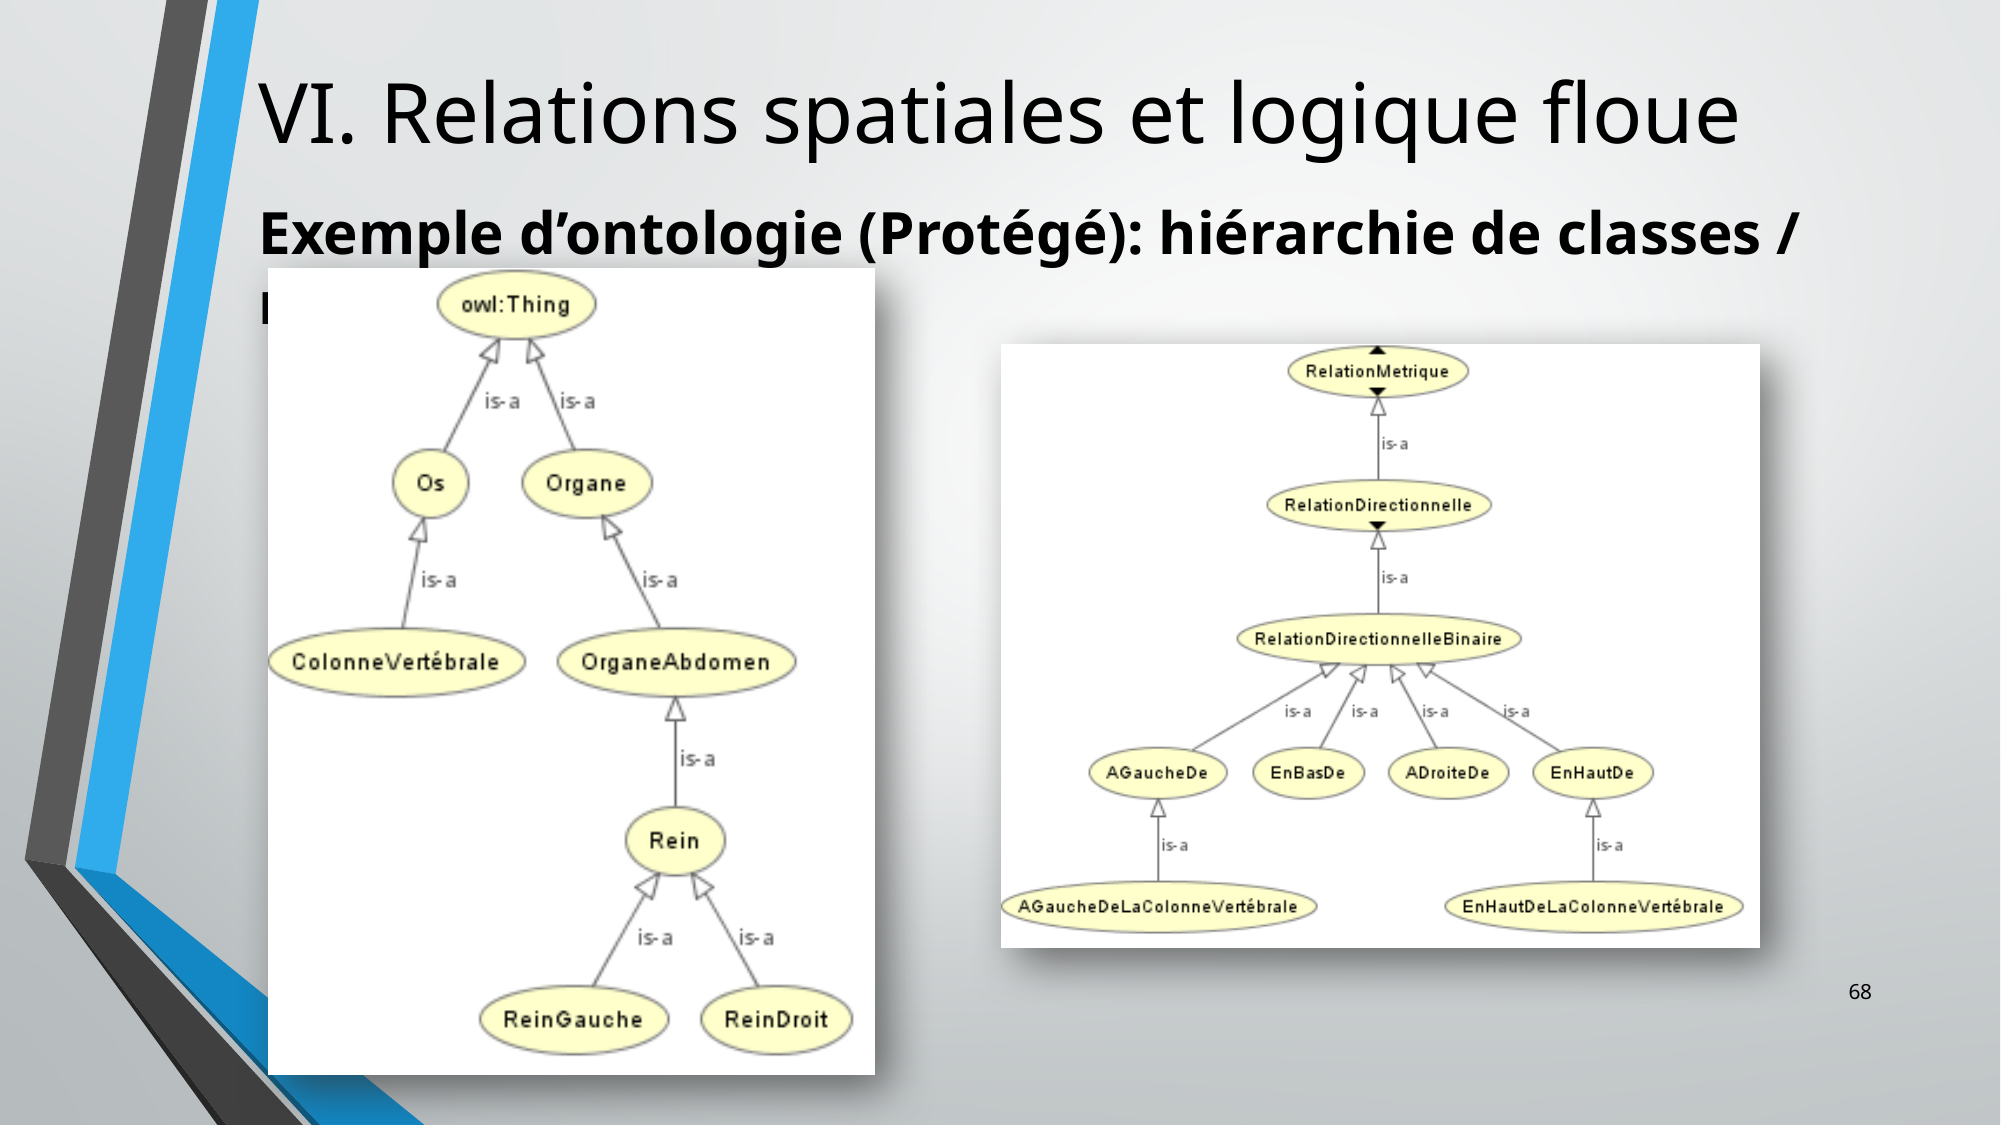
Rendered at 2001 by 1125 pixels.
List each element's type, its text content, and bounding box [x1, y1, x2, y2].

picture [1001, 343, 1760, 948]
picture [268, 268, 875, 1075]
list Exemple d’ontologie (Protégé): hiérarchie de classes / relations [243, 188, 1979, 1023]
title VI. Relations spatiales et logique floue [243, 51, 1887, 188]
slide_number 68 [1796, 962, 1887, 1023]
